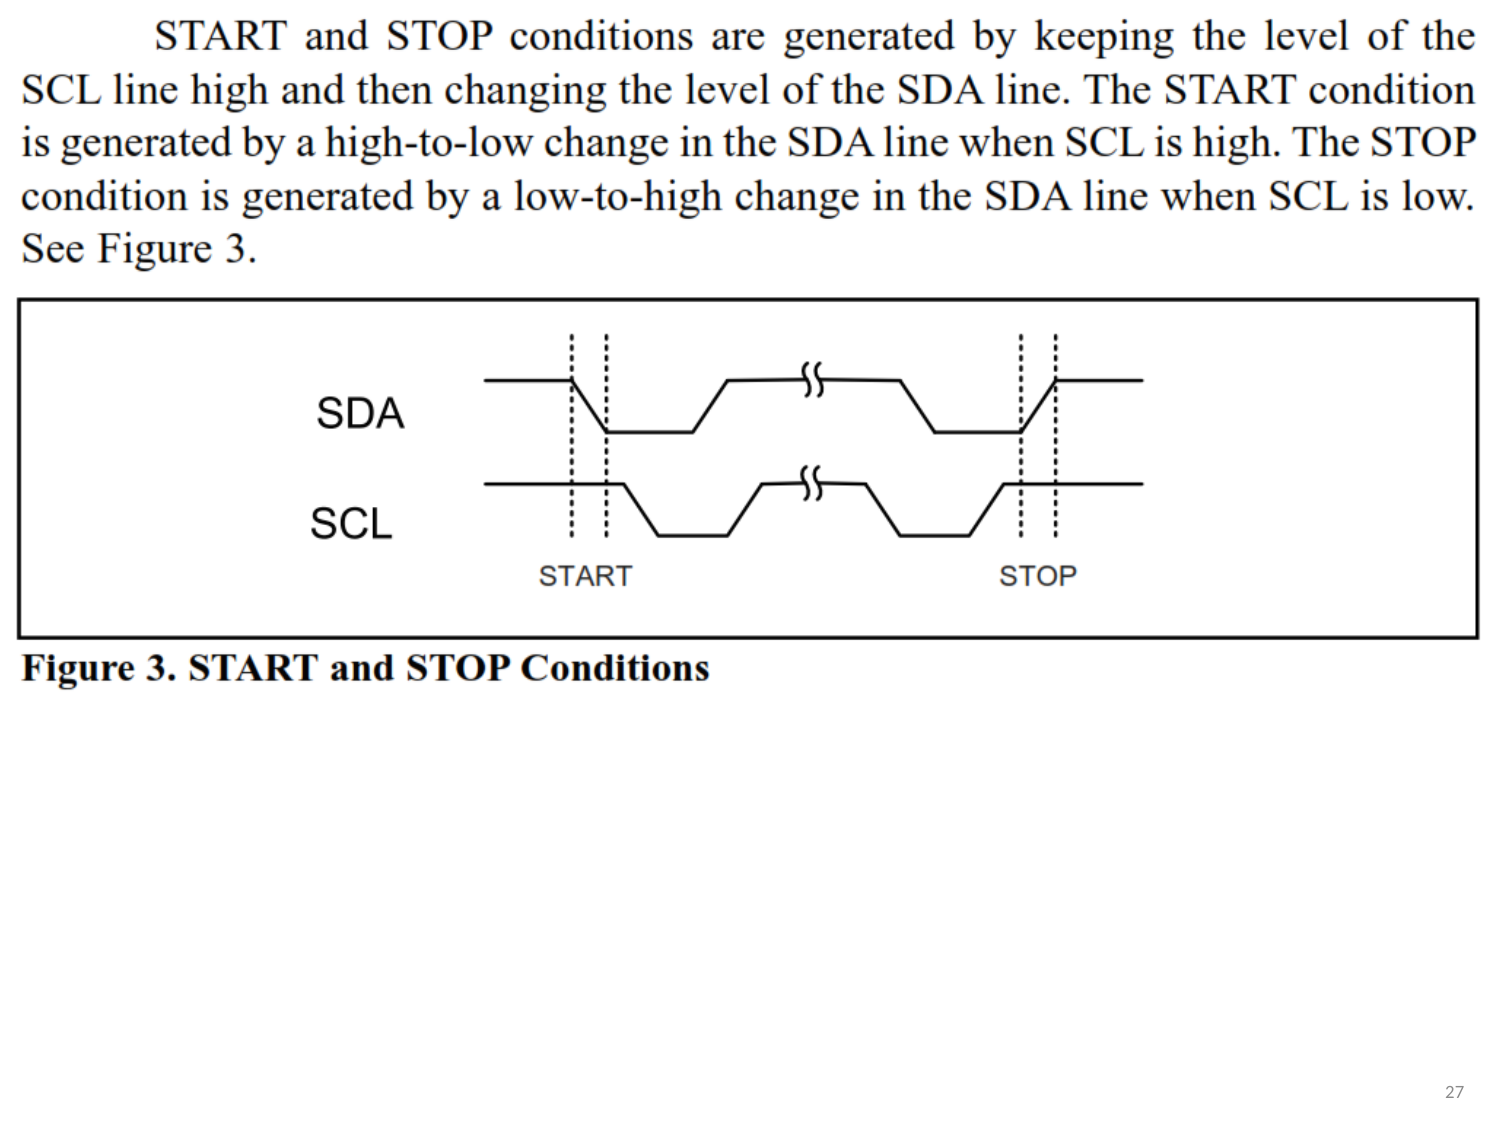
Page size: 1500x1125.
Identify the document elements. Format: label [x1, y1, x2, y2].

picture [1, 0, 1500, 709]
